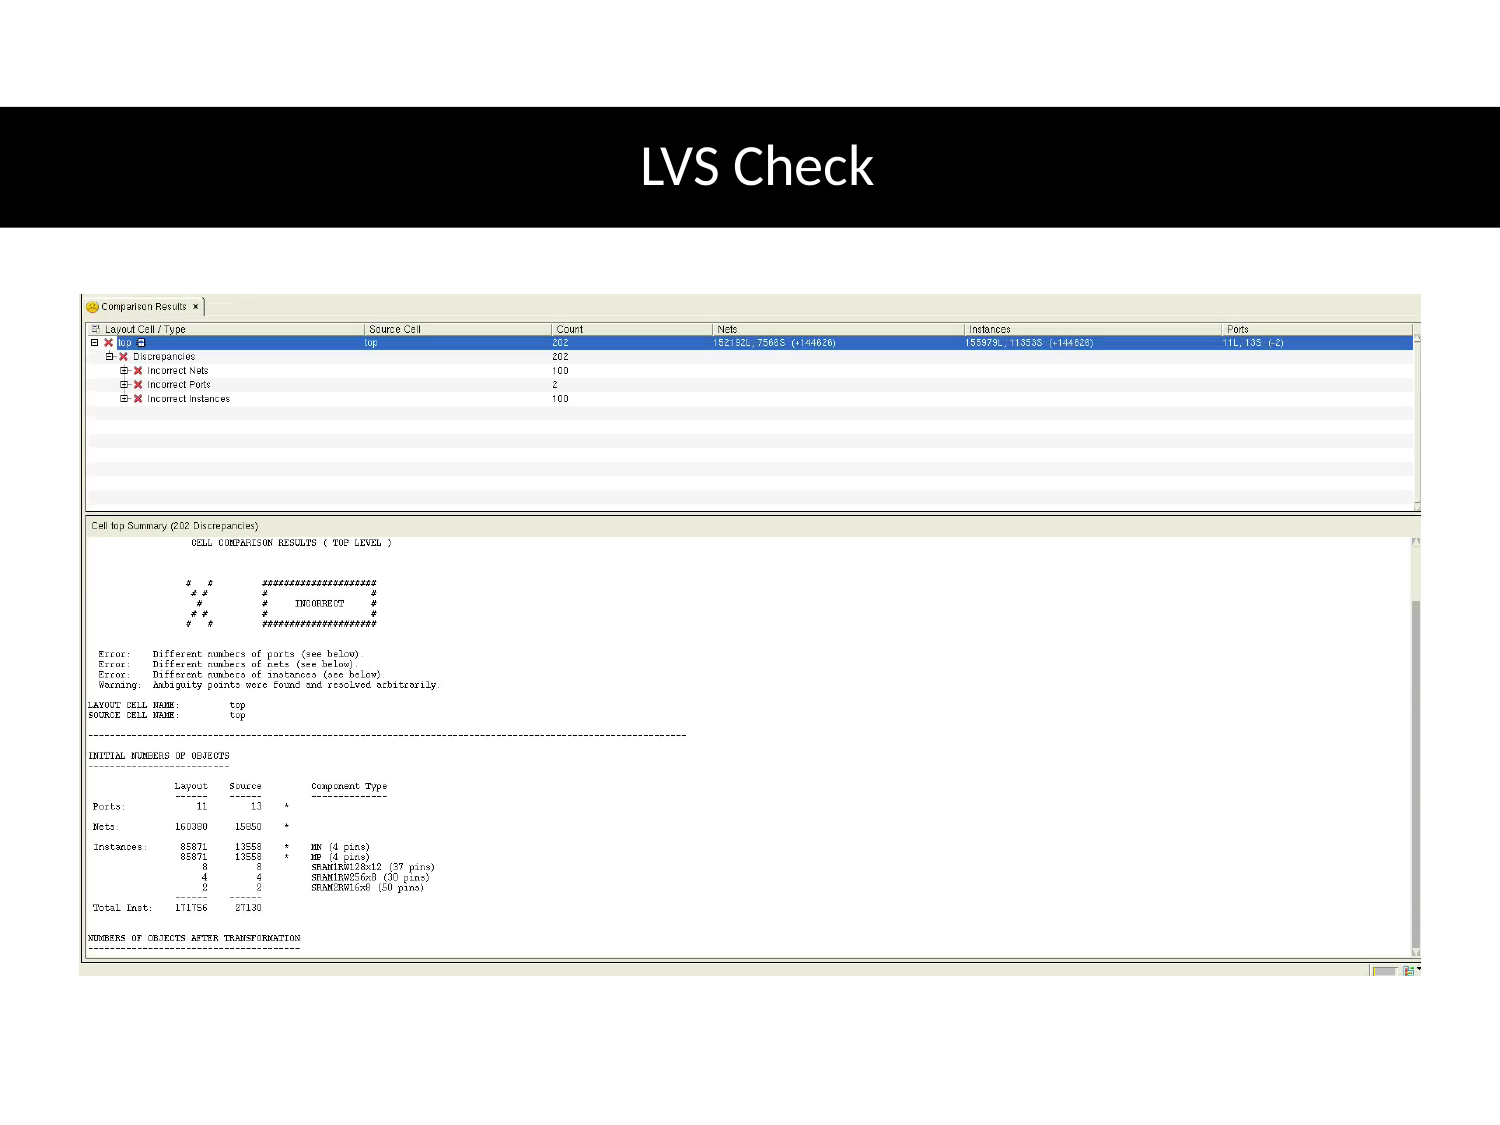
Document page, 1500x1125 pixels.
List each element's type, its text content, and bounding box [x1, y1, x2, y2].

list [78, 294, 1422, 976]
title LVS Check [68, 105, 1448, 228]
text_box [0, 105, 1500, 230]
